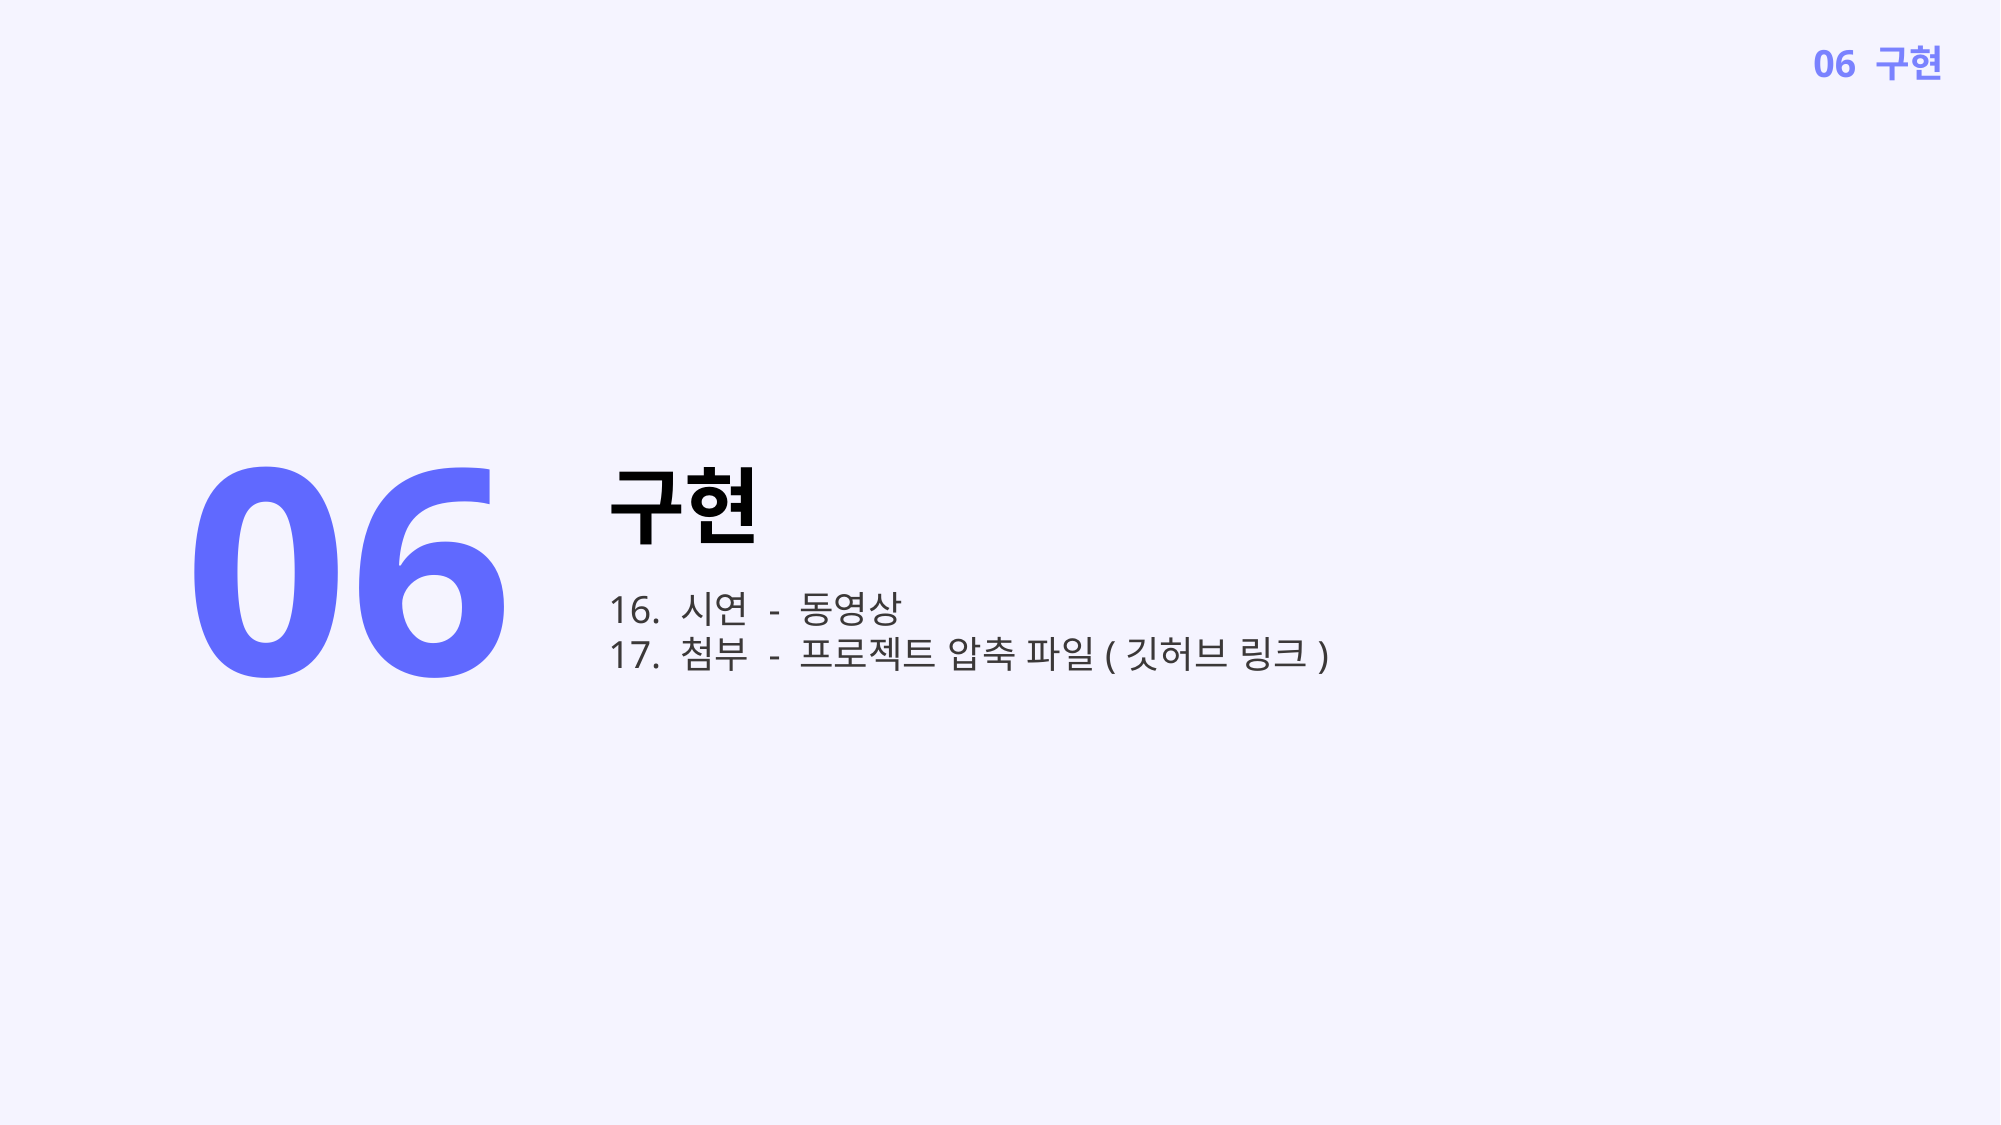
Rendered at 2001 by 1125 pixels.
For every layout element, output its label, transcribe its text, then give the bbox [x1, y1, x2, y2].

text_box 구현 [593, 446, 1407, 562]
text_box 06 [170, 380, 640, 741]
text_box 16. 시연 - 동영상 17. 첨부 - 프로젝트 압축 파일(깃허브 링크) [593, 578, 1373, 683]
text_box 06 구현 [1509, 32, 1959, 92]
